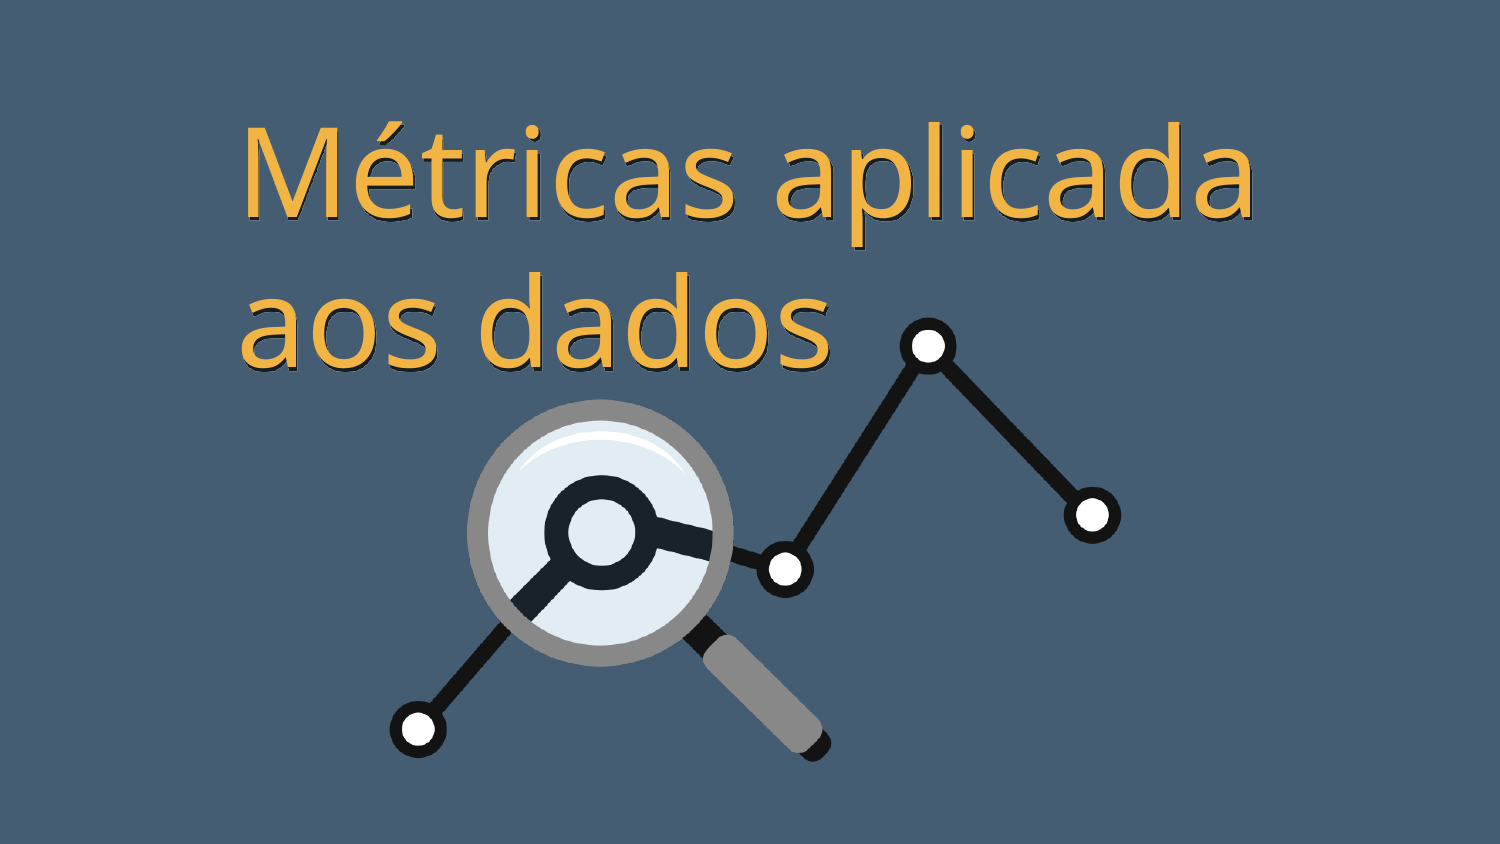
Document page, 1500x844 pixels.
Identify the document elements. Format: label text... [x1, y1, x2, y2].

picture [354, 222, 1146, 844]
title Métricas aplicada aos dados [221, 77, 1279, 257]
